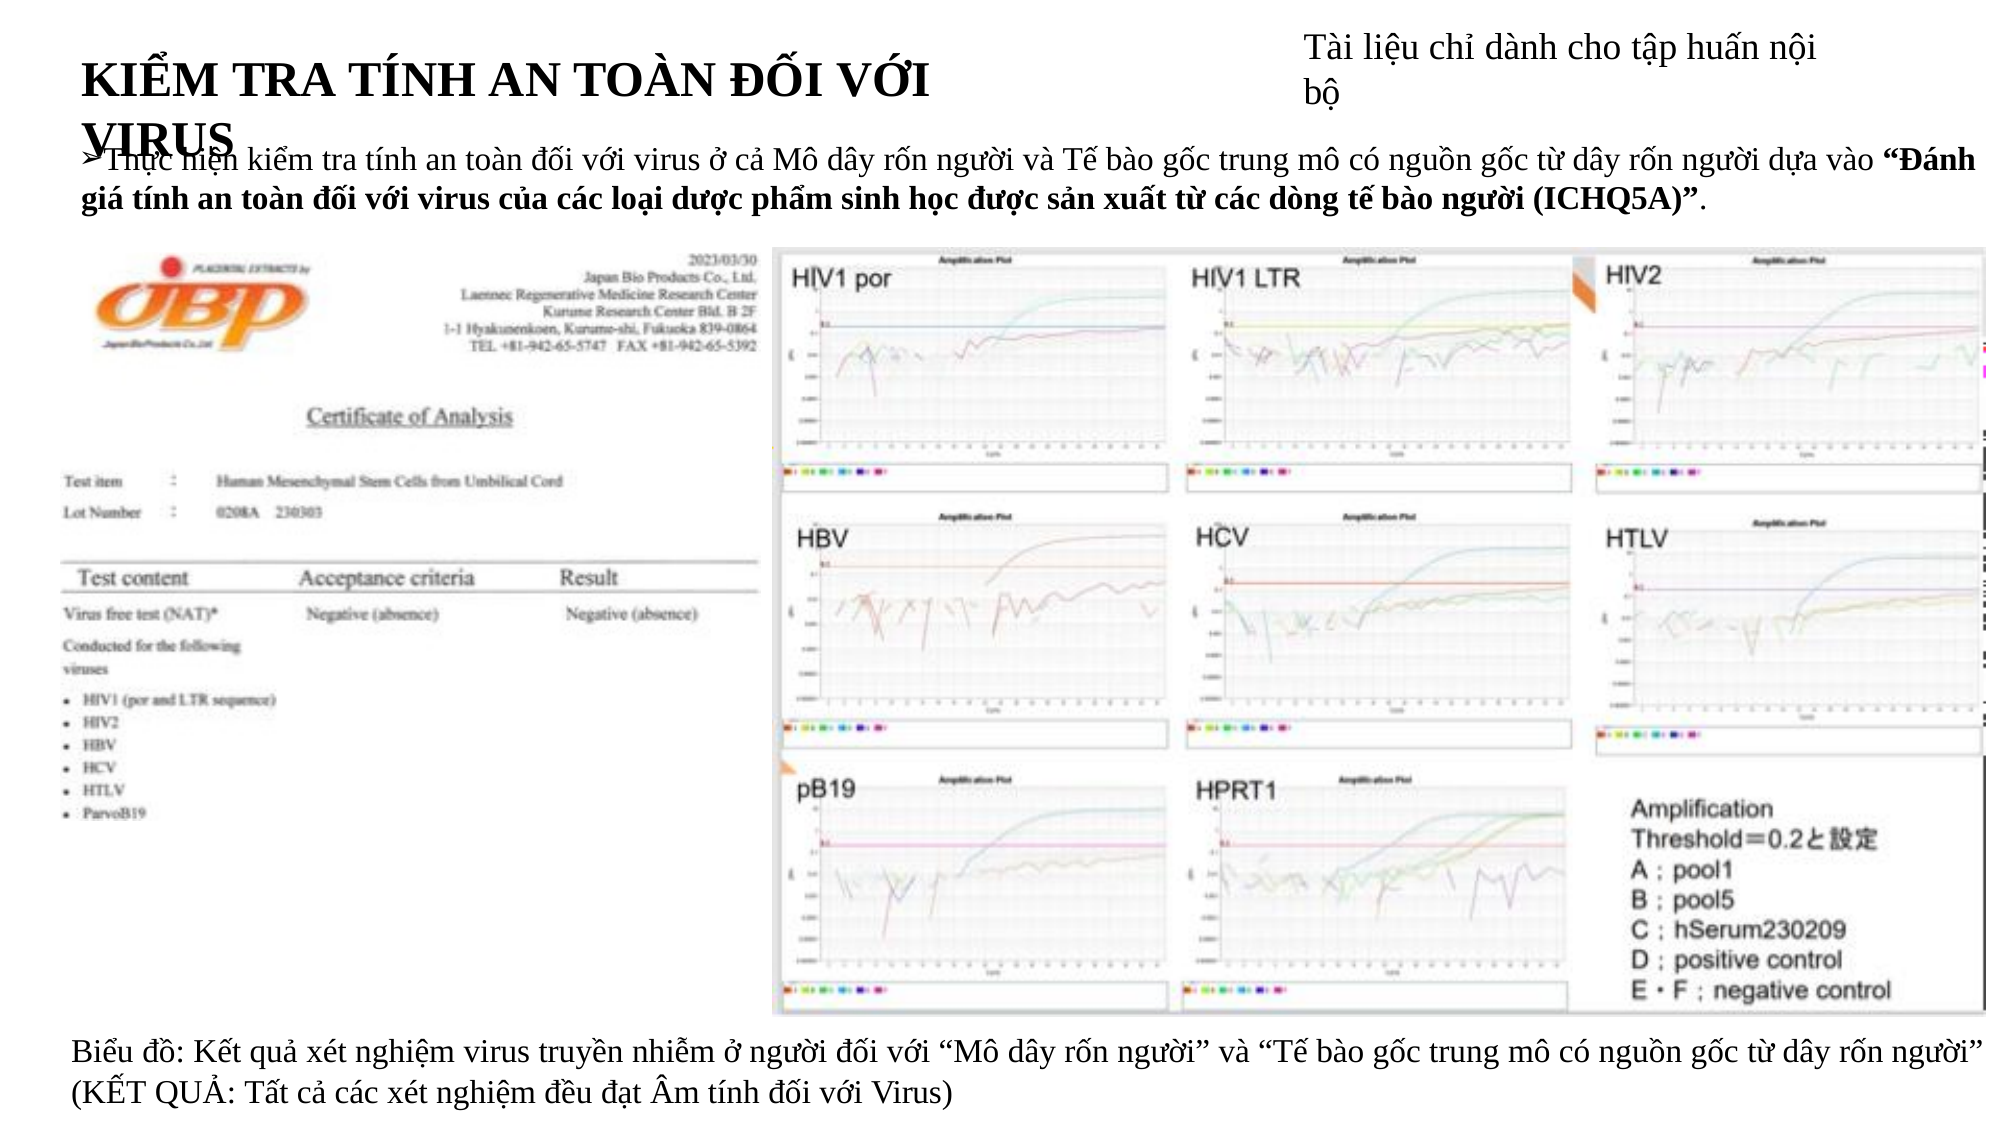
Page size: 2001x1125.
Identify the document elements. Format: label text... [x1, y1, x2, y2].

picture [60, 251, 761, 822]
text_box Thực hiện kiểm tra tính an toàn đối với virus ở cả Mô dây rốn người và Tế bào gốc trung mô có nguồn gốc từ dây rốn người dựa vào “Đánh giá tính an toàn đối với virus của các loại dược phẩm sinh học được sản xuất từ các dòng tế bào người (ICHQ5A)”. [78, 133, 1990, 217]
picture [772, 247, 1986, 1017]
text_box KIỂM TRA TÍNH AN TOÀN ĐỐI VỚI VIRUS [78, 44, 1092, 133]
text_box Biểu đồ: Kết quả xét nghiệm virus truyền nhiễm ở người đối với “Mô dây rốn người” và “Tế bào gốc trung mô có nguồn gốc từ dây rốn người” (KẾT QUẢ: Tất cả các xét nghiệm đều đạt Âm tính đối với Virus) [69, 1027, 1991, 1111]
title Tài liệu chỉ dành cho tập huấn nội bộ [1301, 19, 1863, 210]
